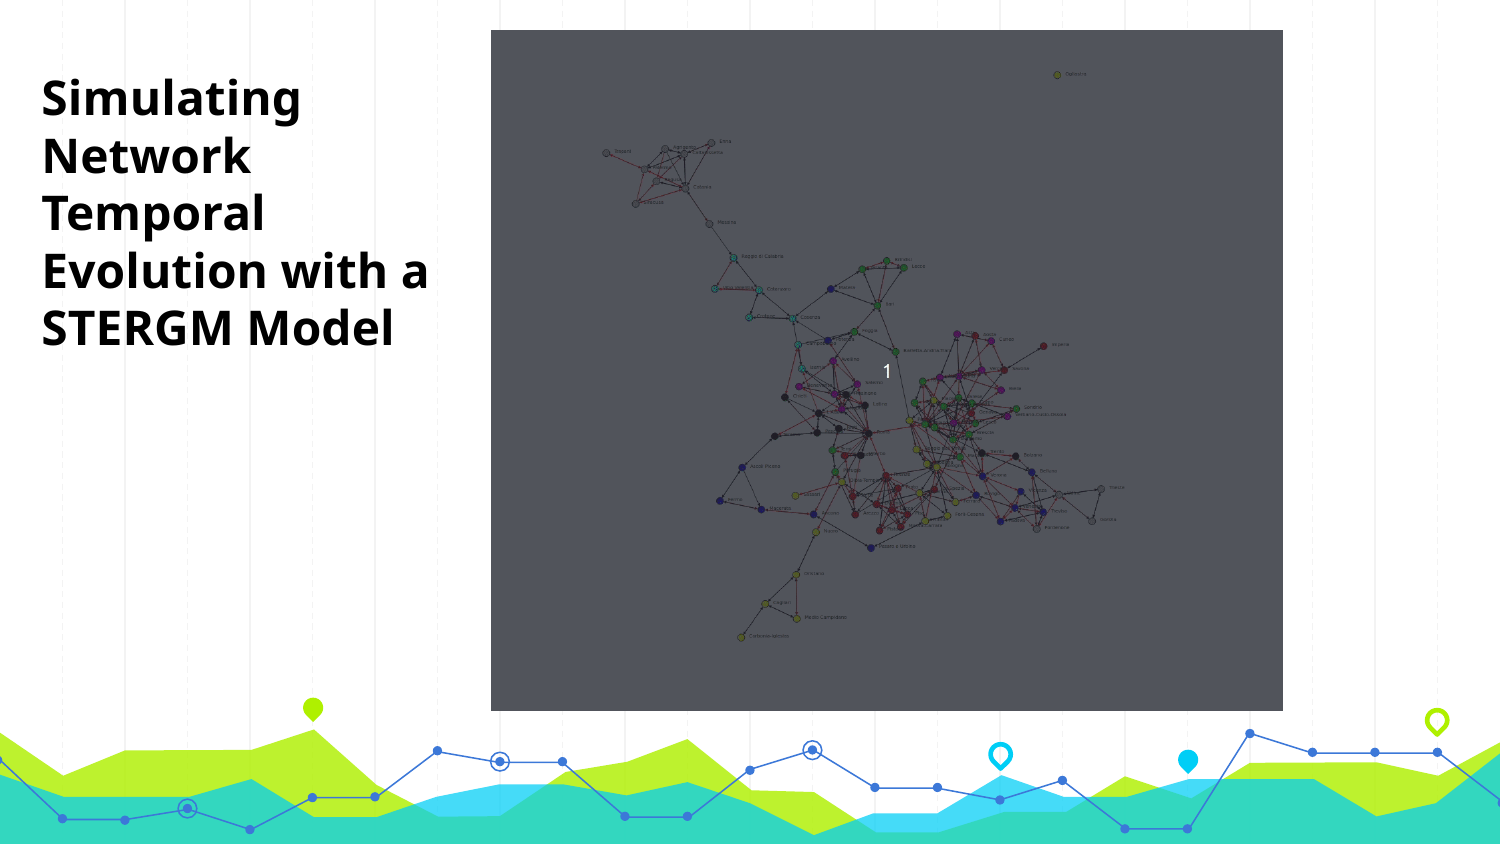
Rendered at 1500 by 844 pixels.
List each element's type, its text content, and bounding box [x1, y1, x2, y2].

text_box [66, 41, 486, 196]
picture [491, 29, 1283, 711]
text_box Simulating Network Temporal Evolution with a STERGM Model [26, 52, 458, 186]
